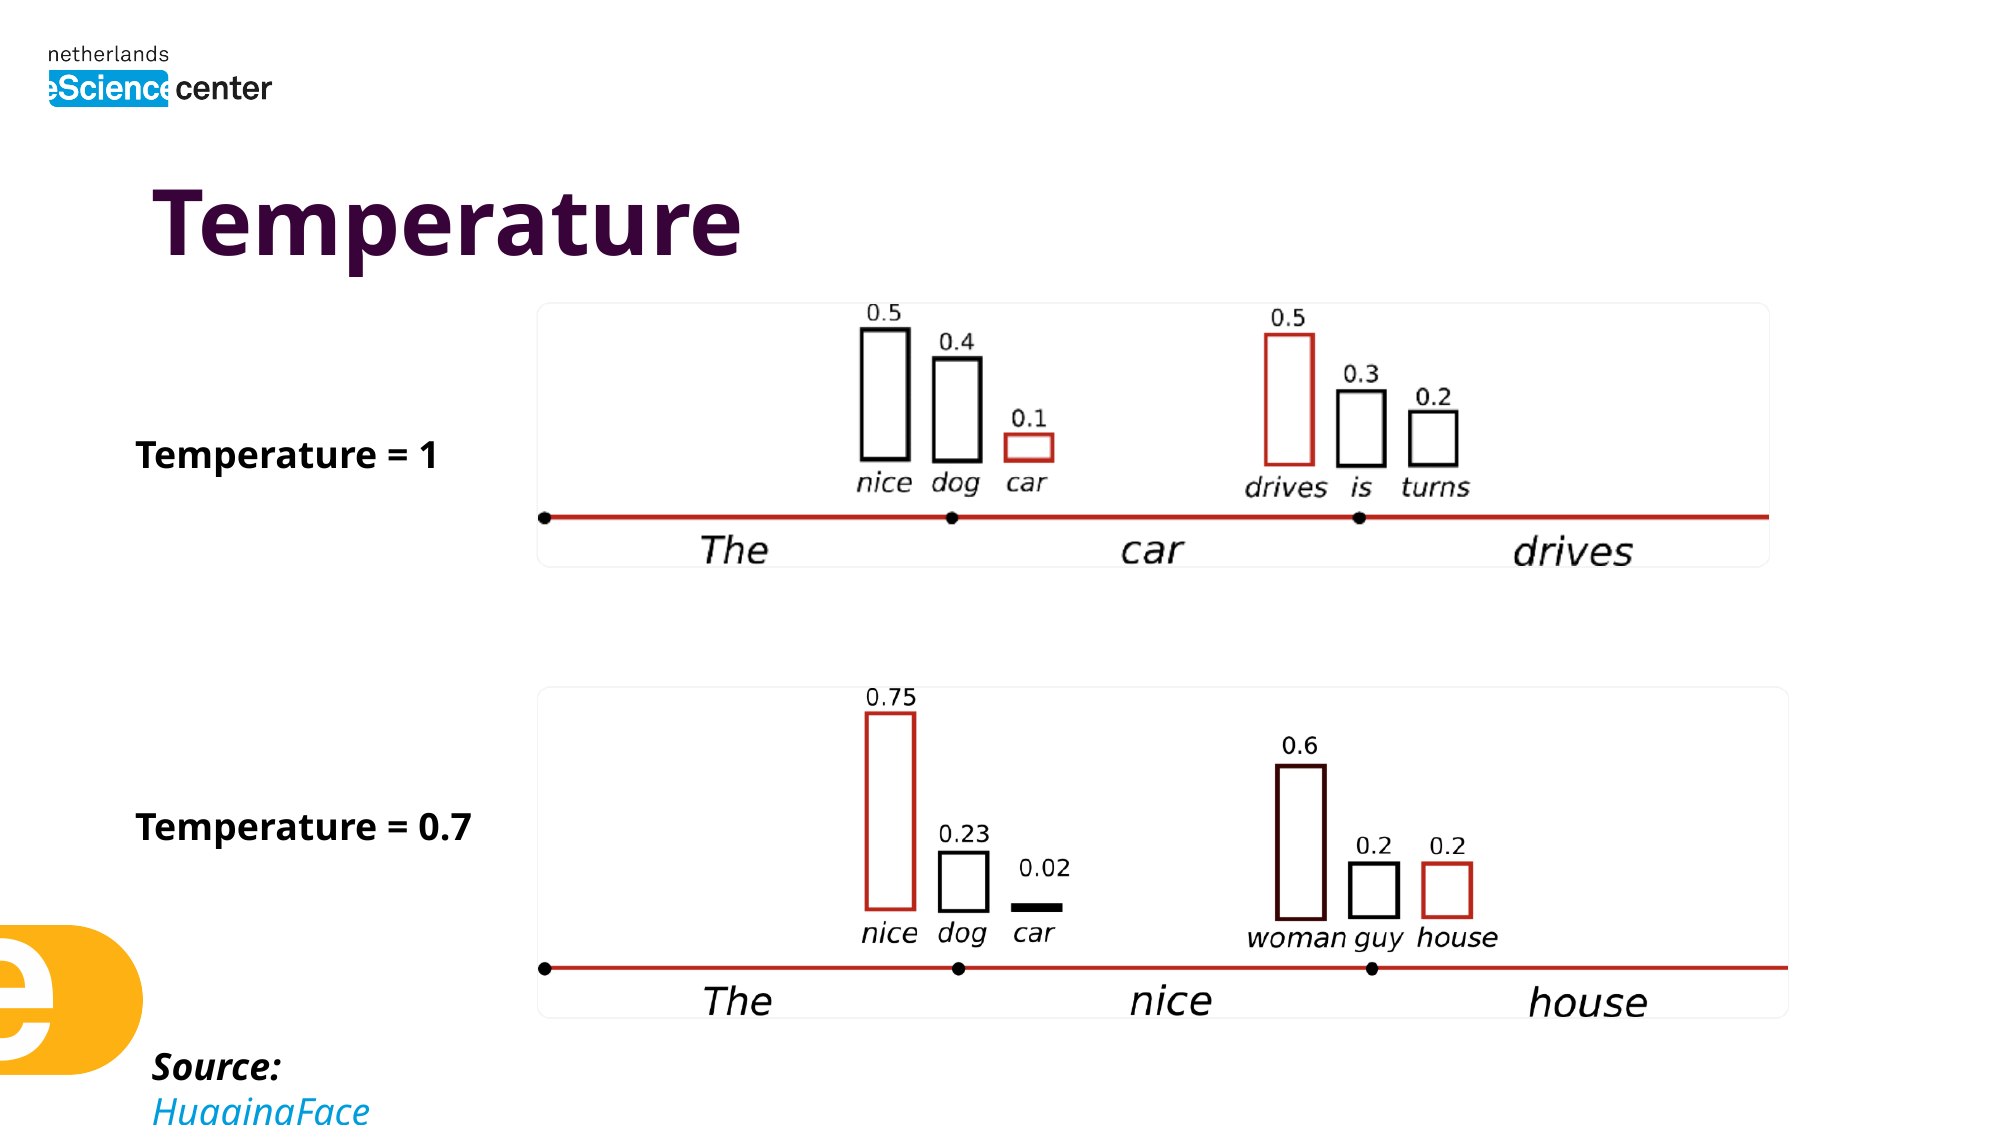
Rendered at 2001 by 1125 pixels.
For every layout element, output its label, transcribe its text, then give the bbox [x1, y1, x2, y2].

title Temperature [136, 151, 1863, 300]
text_box Temperature = 0.7 [120, 795, 488, 855]
picture [0, 925, 143, 1075]
picture [529, 674, 1805, 1066]
picture [529, 269, 1805, 578]
text_box Temperature = 1 [120, 423, 455, 483]
text_box Source: HuggingFace [136, 1035, 506, 1125]
picture [17, 21, 295, 135]
